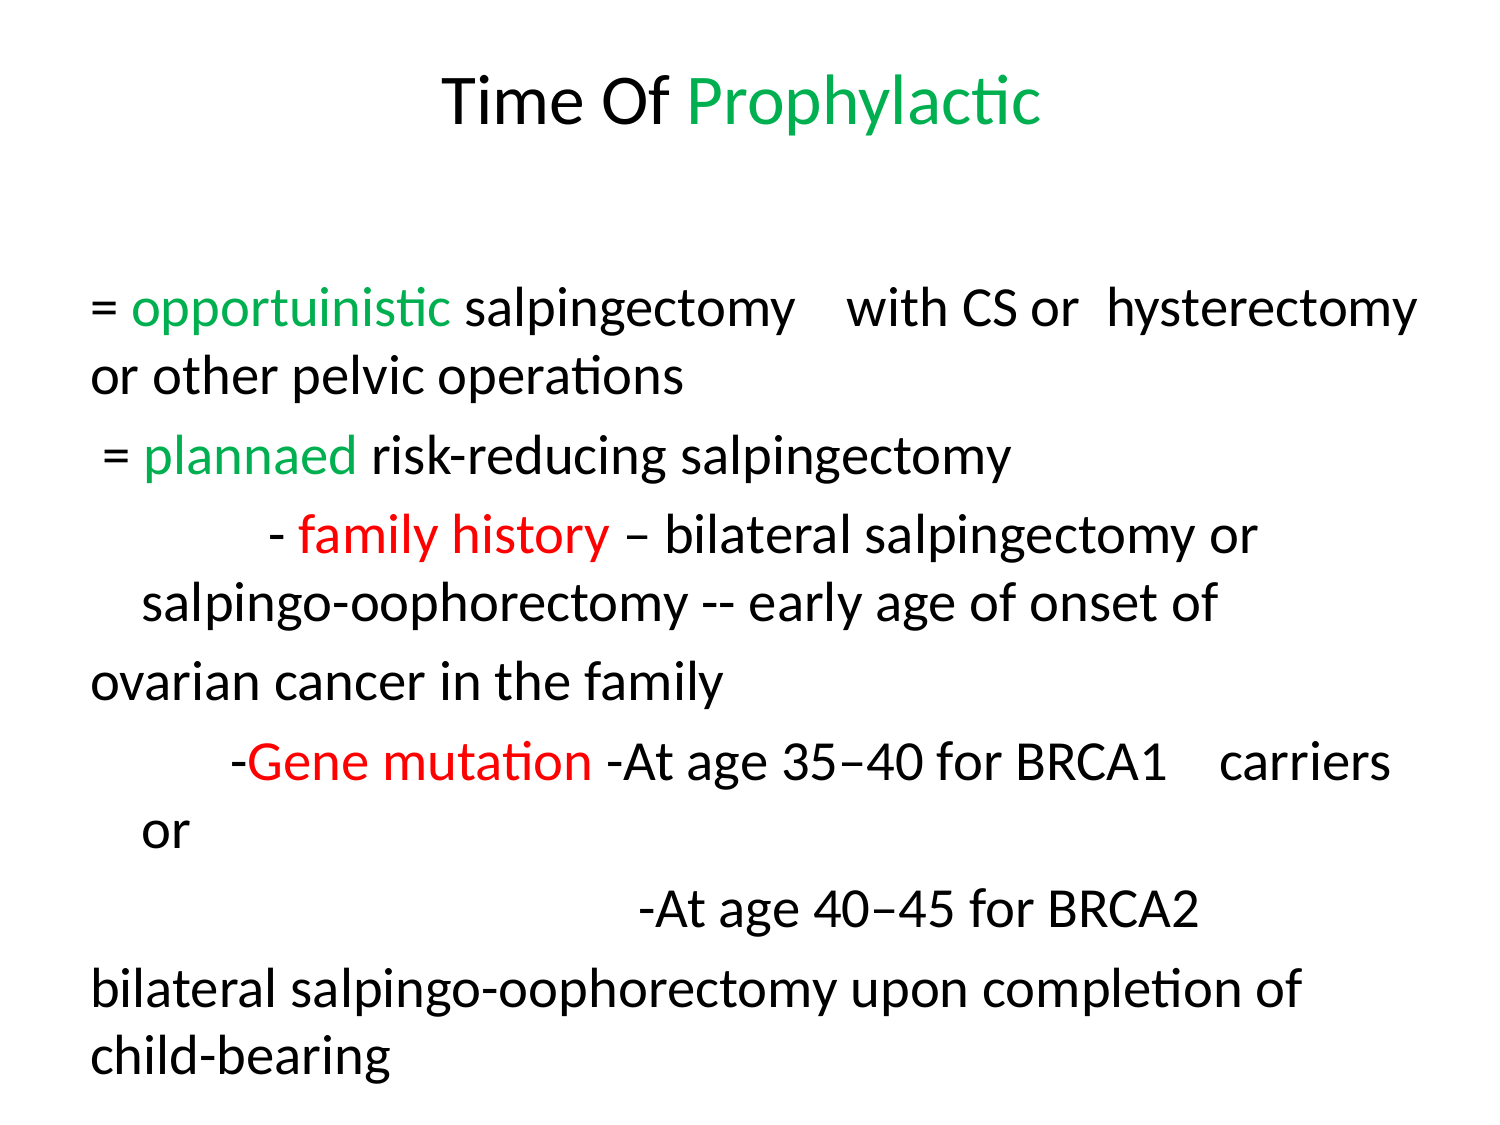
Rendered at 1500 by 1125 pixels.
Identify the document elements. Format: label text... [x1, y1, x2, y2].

list = opportuinistic salpingectomy with CS or hysterectomy or other pelvic operations = plannaed risk-reducing salpingectomy - family history – bilateral salpingectomy or salpingo-oophorectomy -- early age of onset of ovarian cancer in the family -Gene mutation -At age 35–40 for BRCA1 carriers or -At age 40–45 for BRCA2 bilateral salpingo-oophorectomy upon completion of child-bearing [75, 262, 1450, 1100]
title Time Of Prophylactic [75, 45, 1425, 233]
